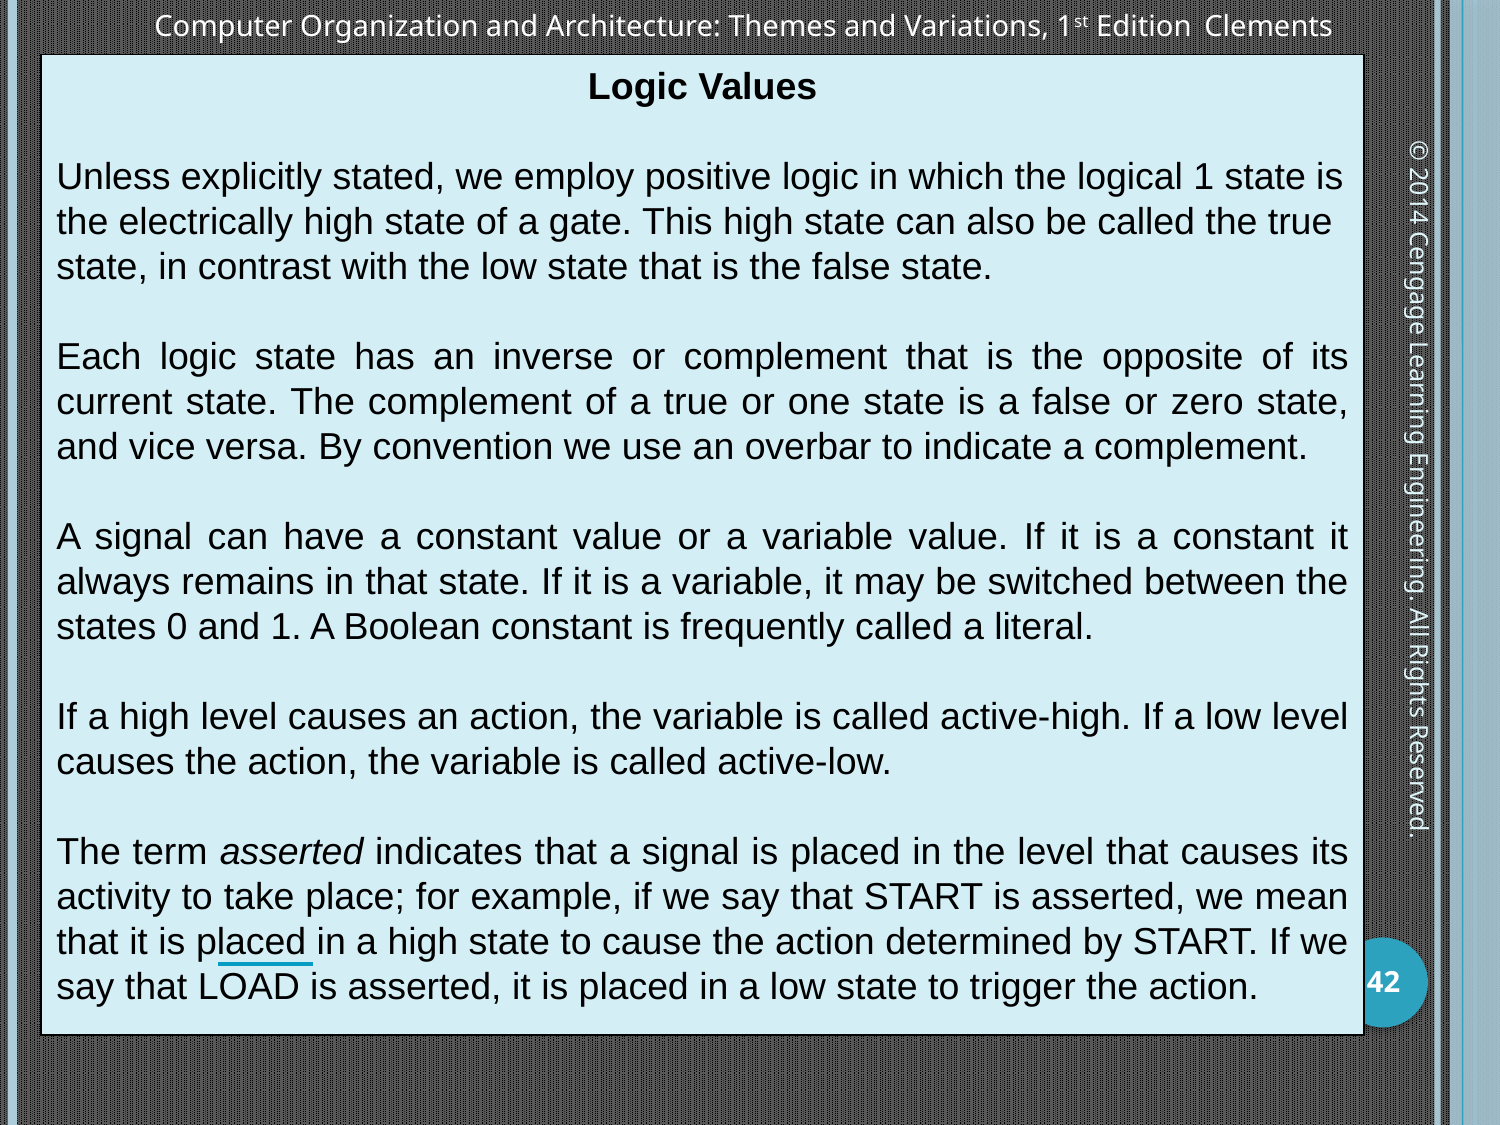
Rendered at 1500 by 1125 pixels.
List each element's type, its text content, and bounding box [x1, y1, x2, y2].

slide_number 42 [1365, 940, 1434, 1027]
text_box Logic Values Unless explicitly stated, we employ positive logic in which the logical 1 state is the electrically high state of a gate. This high state can also be called the true state, in contrast with the low state that is the false state. Each logic state has an inverse or complement that is the opposite of its current state. The complement of a true or one state is a false or zero state, and vice versa. By convention we use an overbar to indicate a complement. A signal can have a constant value or a variable value. If it is a constant it always remains in that state. If it is a variable, it may be switched between the states 0 and 1. A Boolean constant is frequently called a literal. If a high level causes an action, the variable is called active-high. If a low level causes the action, the variable is called active-low. The term asserted indicates that a signal is placed in the level that causes its activity to take place; for example, if we say that START is asserted, we mean that it is placed in a high state to cause the action determined by START. If we say that LOAD is asserted, it is placed in a low state to trigger the action. [41, 54, 1365, 1035]
footer © 2014 Cengage Learning Engineering. All Rights Reserved. [1387, 125, 1448, 882]
